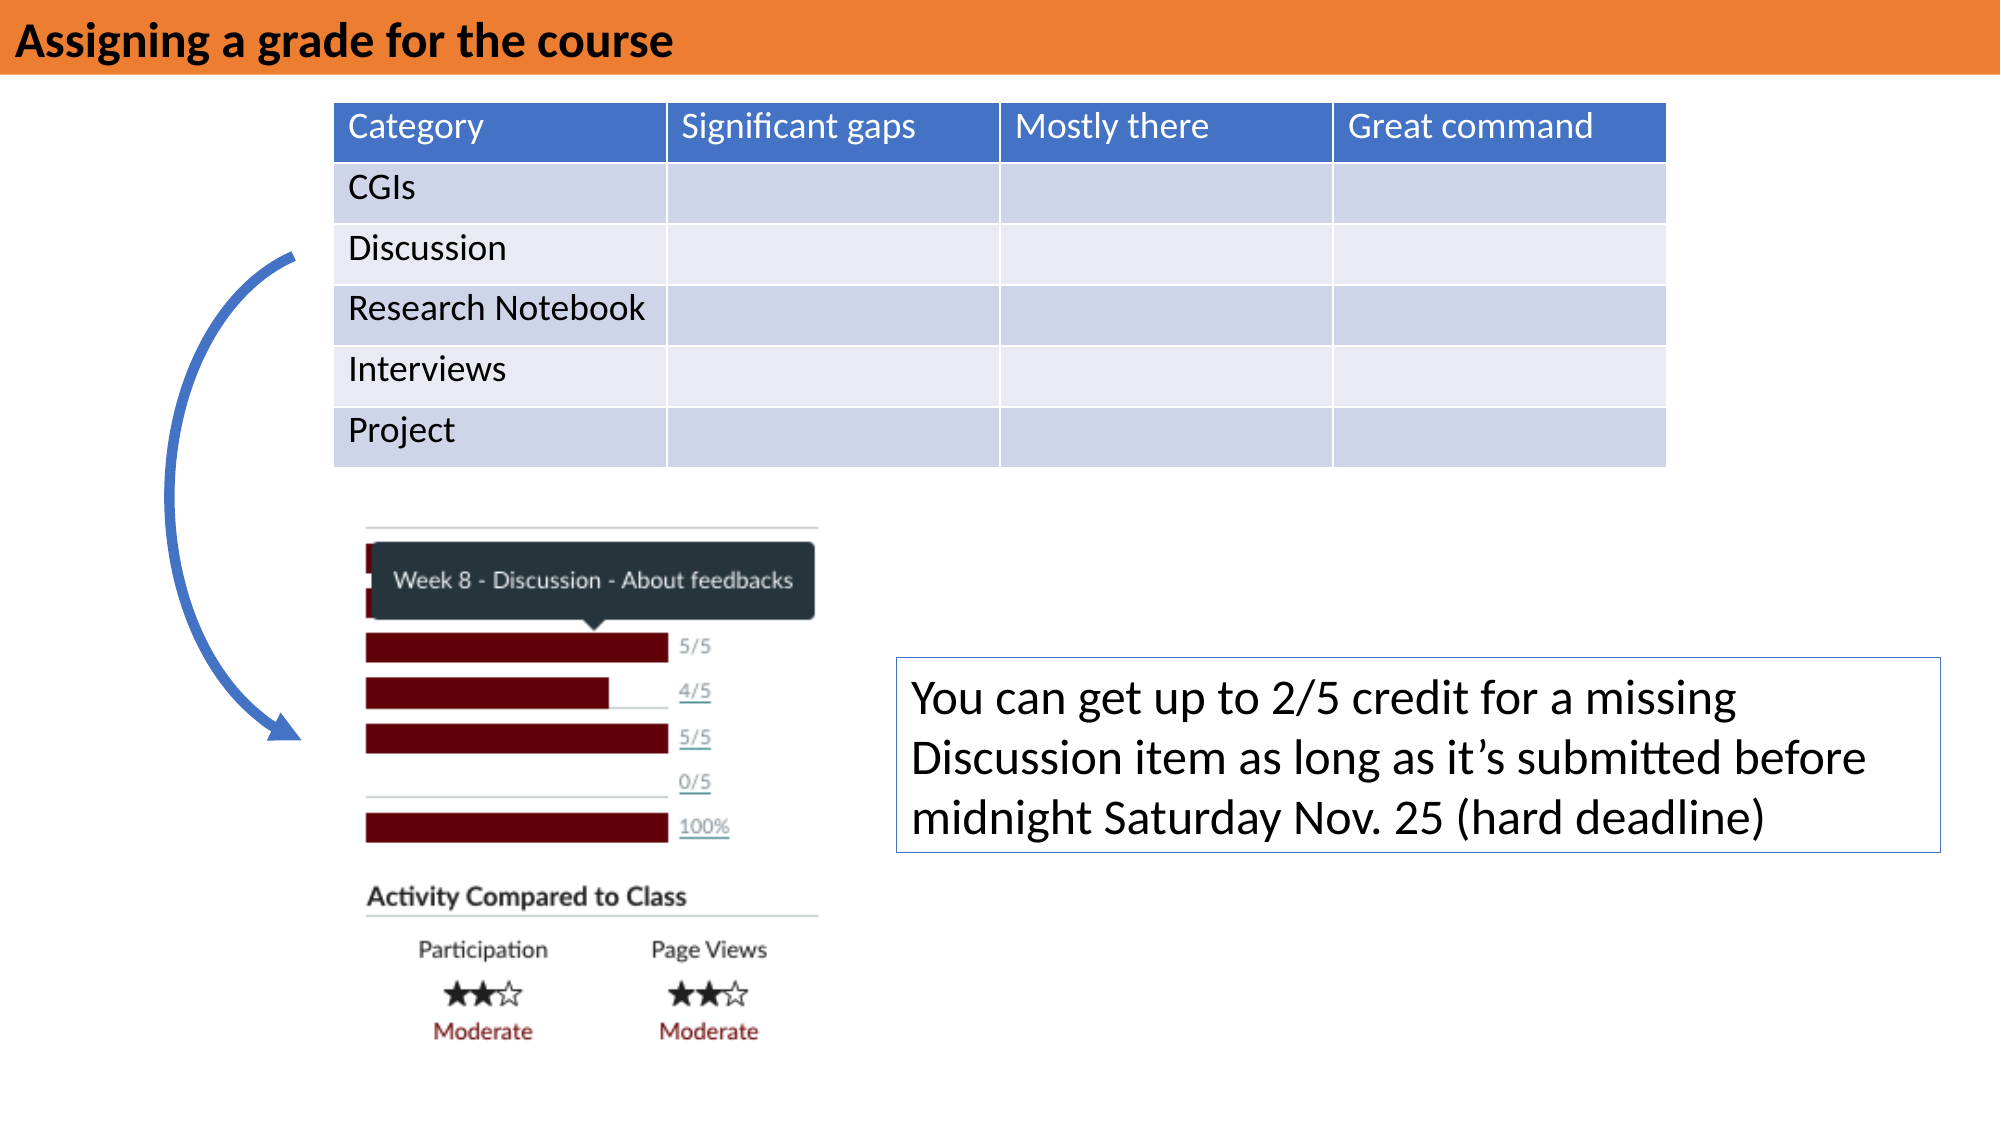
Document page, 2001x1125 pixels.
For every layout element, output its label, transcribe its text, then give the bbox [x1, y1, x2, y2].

table_header Significant gaps [668, 103, 999, 162]
table_cell [668, 347, 999, 406]
table_cell CGIs [334, 164, 666, 223]
table_cell [1001, 286, 1332, 345]
table_header Mostly there [1001, 103, 1332, 162]
table_cell [668, 164, 999, 223]
text_box Assigning a grade for the course [0, 0, 2000, 75]
table_cell [668, 286, 999, 345]
table_cell [1334, 225, 1666, 284]
table_header Category [334, 103, 666, 162]
table_header Great command [1334, 103, 1666, 162]
table_cell [1001, 347, 1332, 406]
picture [333, 525, 843, 1077]
table_cell Project [334, 408, 666, 467]
table_cell Research Notebook [334, 286, 666, 345]
table_cell [1334, 408, 1666, 467]
table_cell [1334, 286, 1666, 345]
text_box You can get up to 2/5 credit for a missing Discussion item as long as it’s submitted before midnight Saturday Nov. 25 (hard deadline) [896, 657, 1941, 853]
table_cell [668, 225, 999, 284]
table_cell Interviews [334, 347, 666, 406]
table_cell [1001, 164, 1332, 223]
table_cell [1334, 347, 1666, 406]
table_cell [1001, 408, 1332, 467]
table_cell [1001, 225, 1332, 284]
table_cell [1334, 164, 1666, 223]
table_cell Discussion [334, 225, 666, 284]
text_box [168, 255, 344, 742]
table_cell [668, 408, 999, 467]
